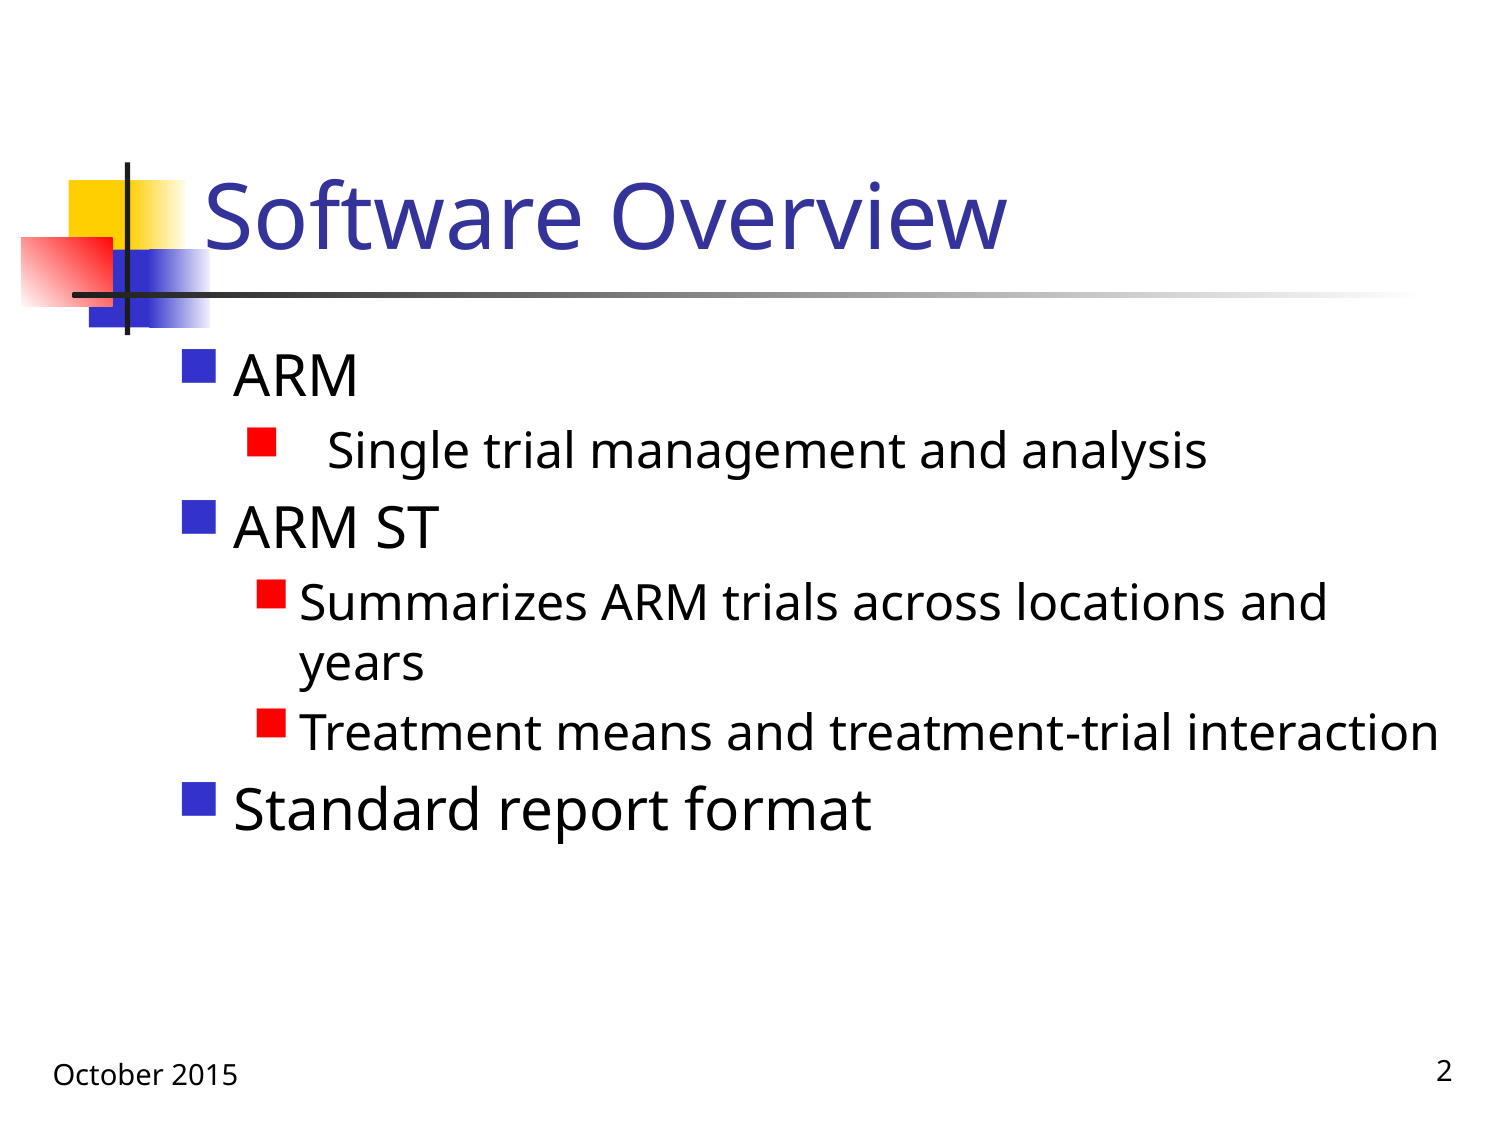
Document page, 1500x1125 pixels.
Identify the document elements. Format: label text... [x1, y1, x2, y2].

slide_number 2 [1154, 1023, 1468, 1100]
title Software Overview [188, 35, 1468, 275]
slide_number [37, 1023, 351, 1100]
list ARM Single trial management and analysis ARM ST Summarizes ARM trials across locations and years Treatment means and treatment-trial interaction Standard report format [162, 331, 1475, 1006]
